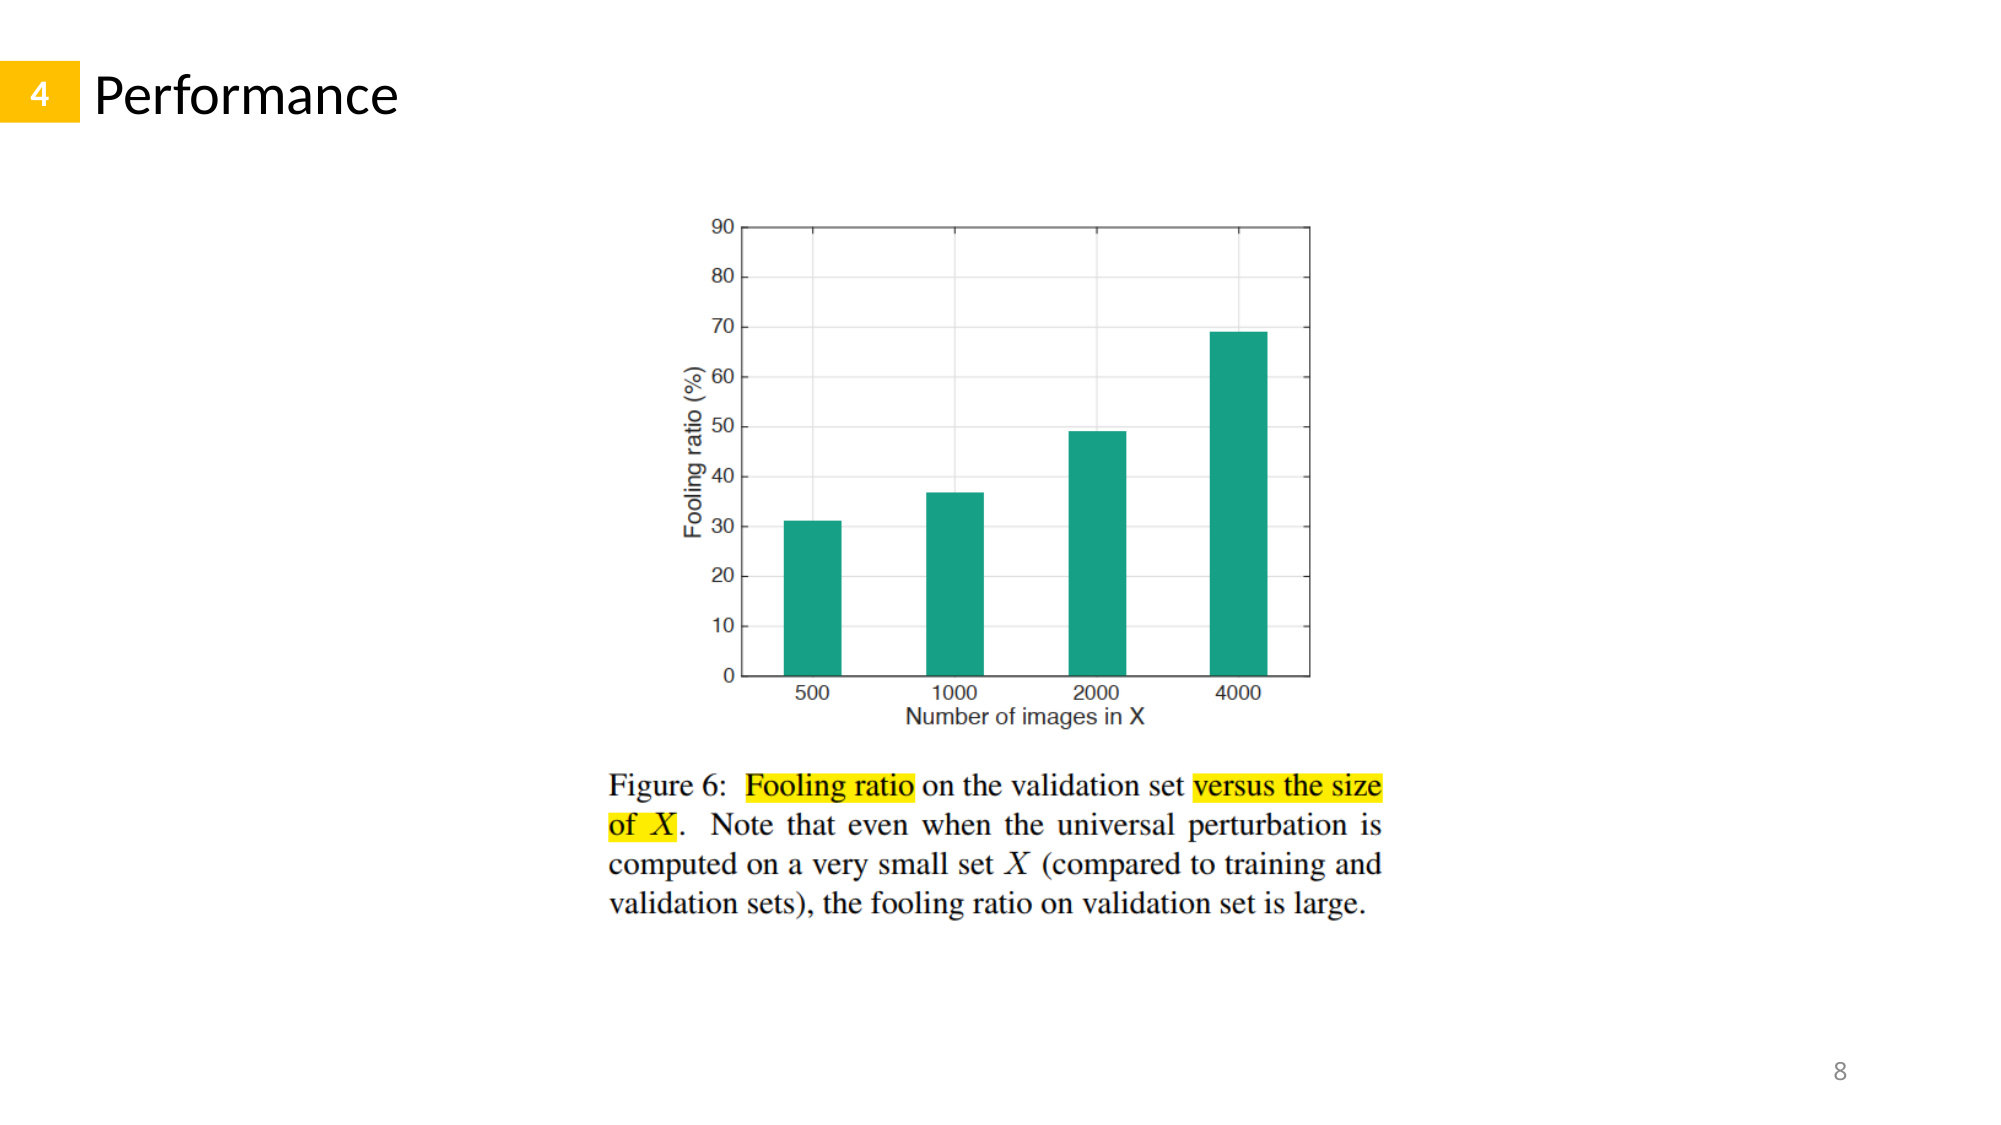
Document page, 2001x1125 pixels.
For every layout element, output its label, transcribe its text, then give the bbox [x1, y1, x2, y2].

text_box 4 [0, 60, 81, 124]
text_box Performance [80, 49, 1853, 134]
picture [590, 203, 1410, 922]
slide_number 8 [1412, 1042, 1863, 1103]
